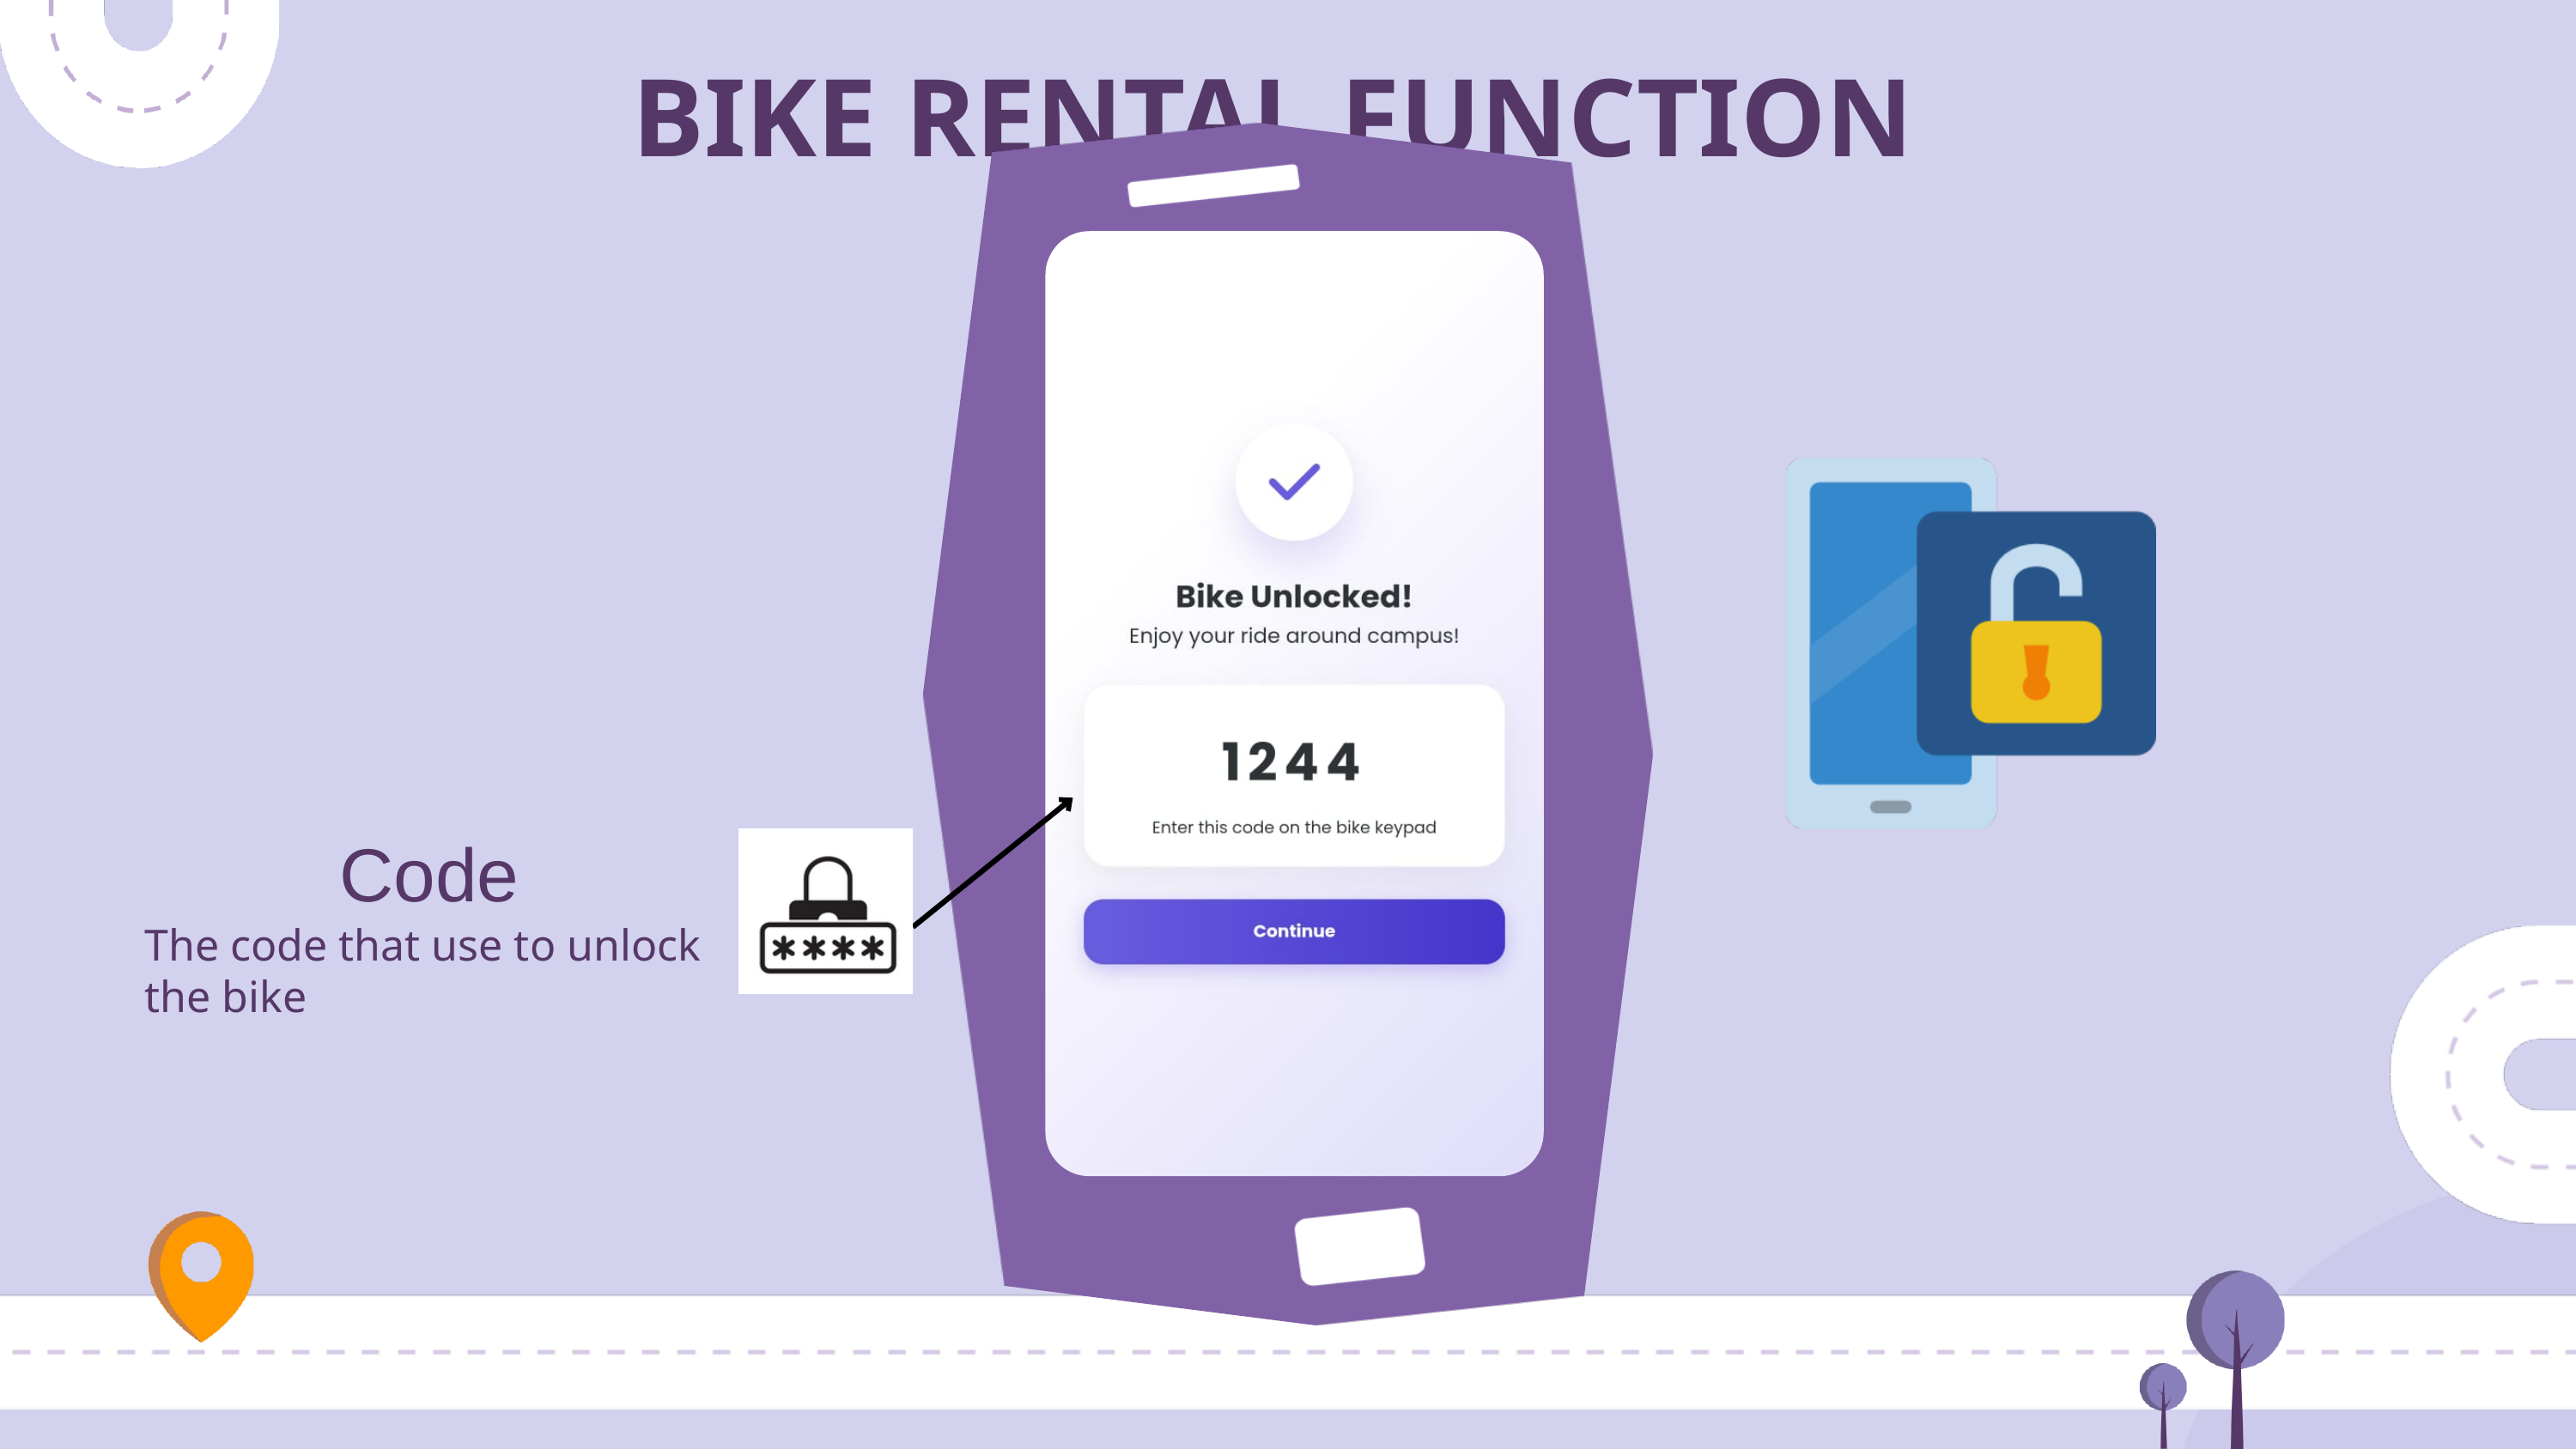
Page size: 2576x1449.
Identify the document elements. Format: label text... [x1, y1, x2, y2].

text_box BIKE RENTAL FUNCTION [200, 48, 2346, 179]
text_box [2155, 1174, 2576, 1449]
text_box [1045, 230, 1544, 1177]
text_box [738, 828, 914, 994]
text_box [148, 1211, 254, 1343]
text_box [850, 89, 1726, 1359]
text_box [2139, 1270, 2151, 1449]
text_box [0, 925, 2576, 1410]
text_box [0, 0, 280, 704]
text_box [144, 828, 715, 1022]
text_box [1785, 458, 2156, 829]
